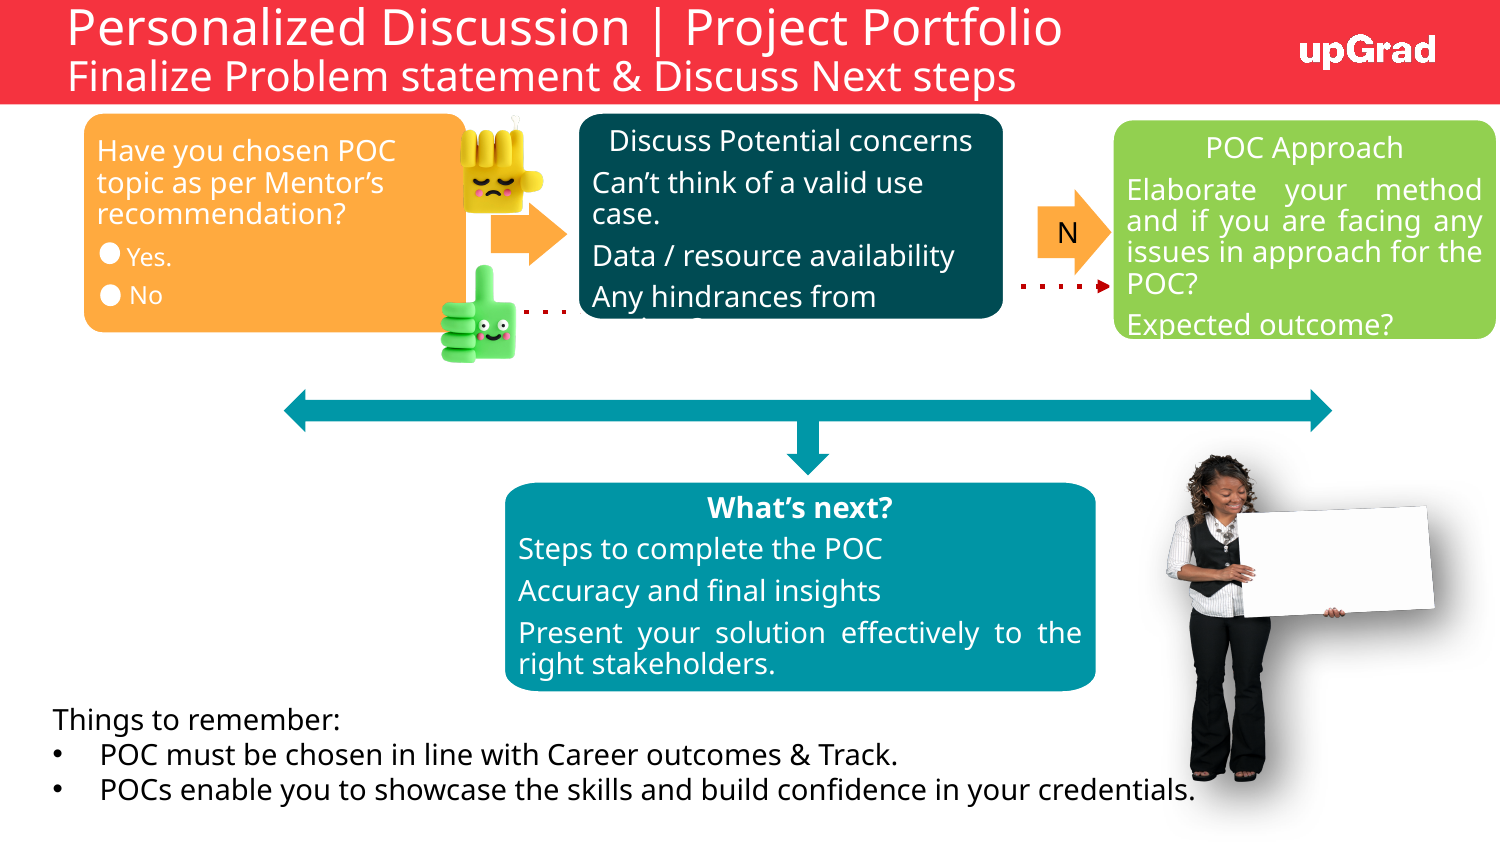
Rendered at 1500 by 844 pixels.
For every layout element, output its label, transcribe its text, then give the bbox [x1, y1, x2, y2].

text_box [294, 399, 1322, 422]
picture [440, 100, 557, 217]
picture [1166, 454, 1435, 782]
text_box [1310, 388, 1321, 399]
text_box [81, 111, 469, 335]
title Personalized Discussion | Project Portfolio Finalize Problem statement & Discuss Next steps [51, 20, 1187, 83]
text_box Discuss Potential concerns Can’t think of a valid use case. Data / resource availability Any hindrances from seniors? [577, 111, 1006, 284]
text_box Things to remember: POC must be chosen in line with Career outcomes & Track. POCs enable you to showcase the skills and build confidence in your credentials. [37, 693, 1166, 815]
text_box [283, 400, 294, 421]
text_box [1322, 400, 1333, 421]
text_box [541, 286, 1112, 313]
text_box [295, 388, 306, 399]
picture [421, 255, 538, 372]
text_box [786, 422, 830, 476]
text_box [1037, 188, 1112, 276]
text_box What’s next? Steps to complete the POC Accuracy and final insights Present your solution effectively to the right stakeholders. [503, 480, 1098, 694]
text_box POC Approach Elaborate your method and if you are facing any issues in approach for the POC? Expected outcome? [1111, 118, 1499, 342]
text_box [1310, 422, 1321, 433]
text_box [295, 422, 306, 433]
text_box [490, 202, 568, 267]
picture [1300, 34, 1435, 70]
